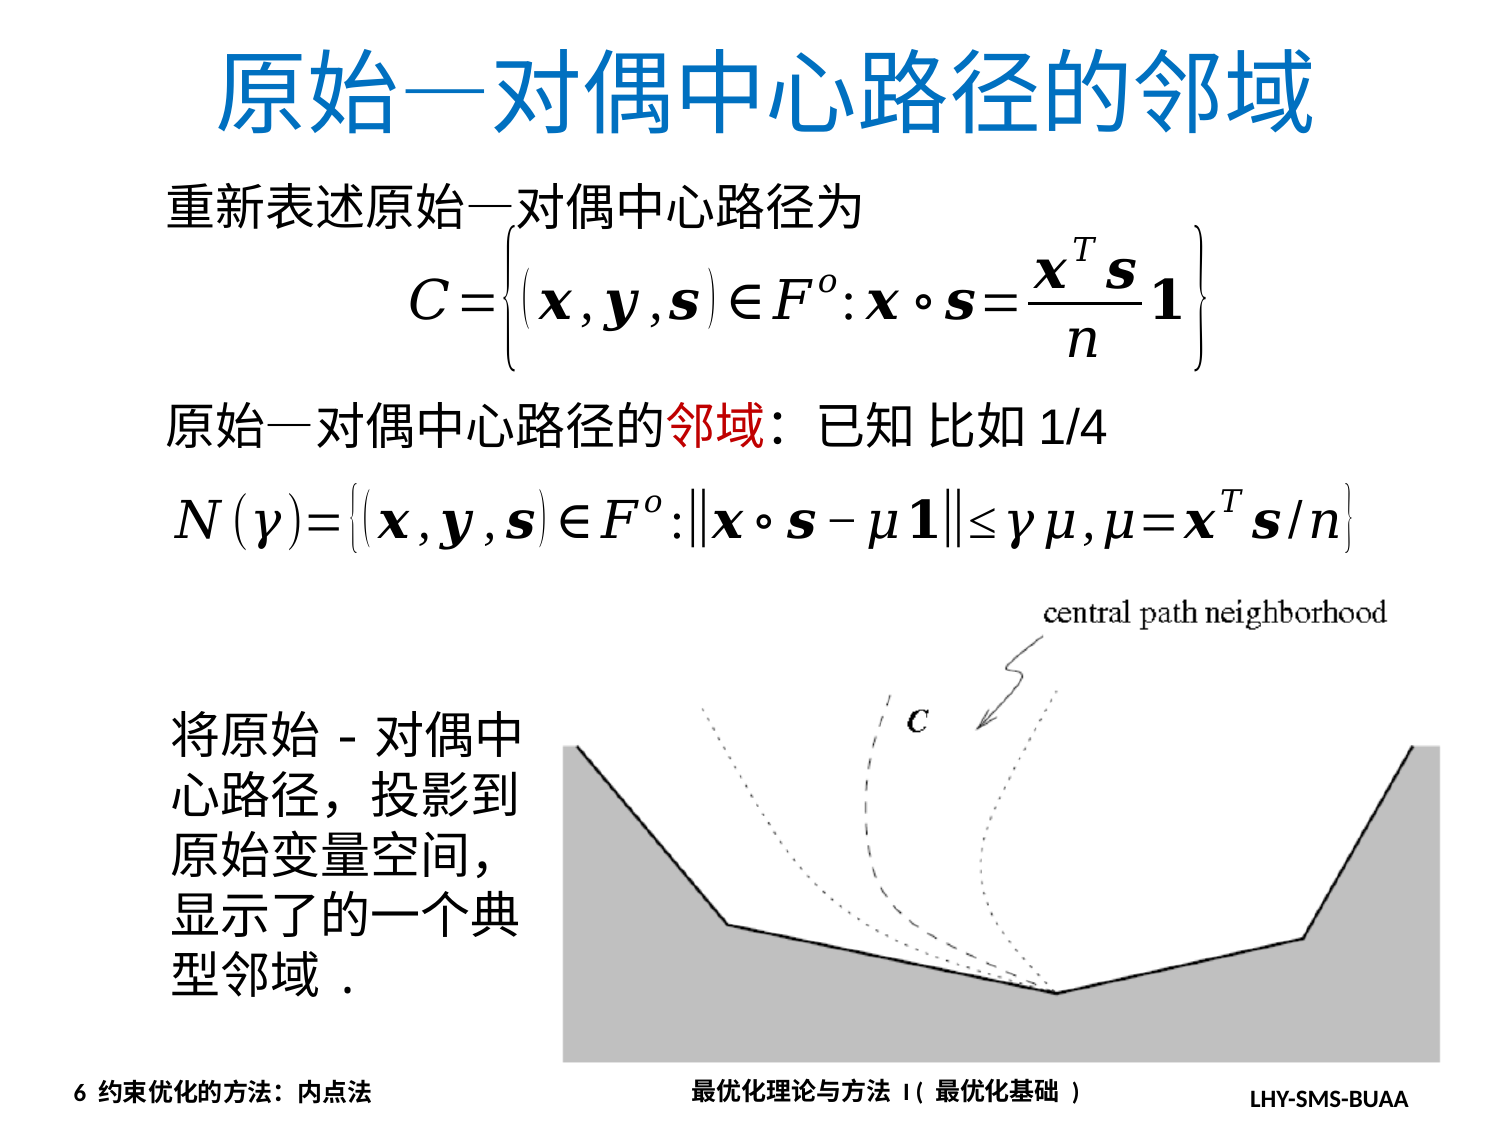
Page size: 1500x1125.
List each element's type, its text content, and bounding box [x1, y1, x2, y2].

picture [554, 575, 1447, 1069]
text_box 原始—对偶中心路径的邻域 [75, 27, 1457, 153]
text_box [150, 168, 1213, 376]
